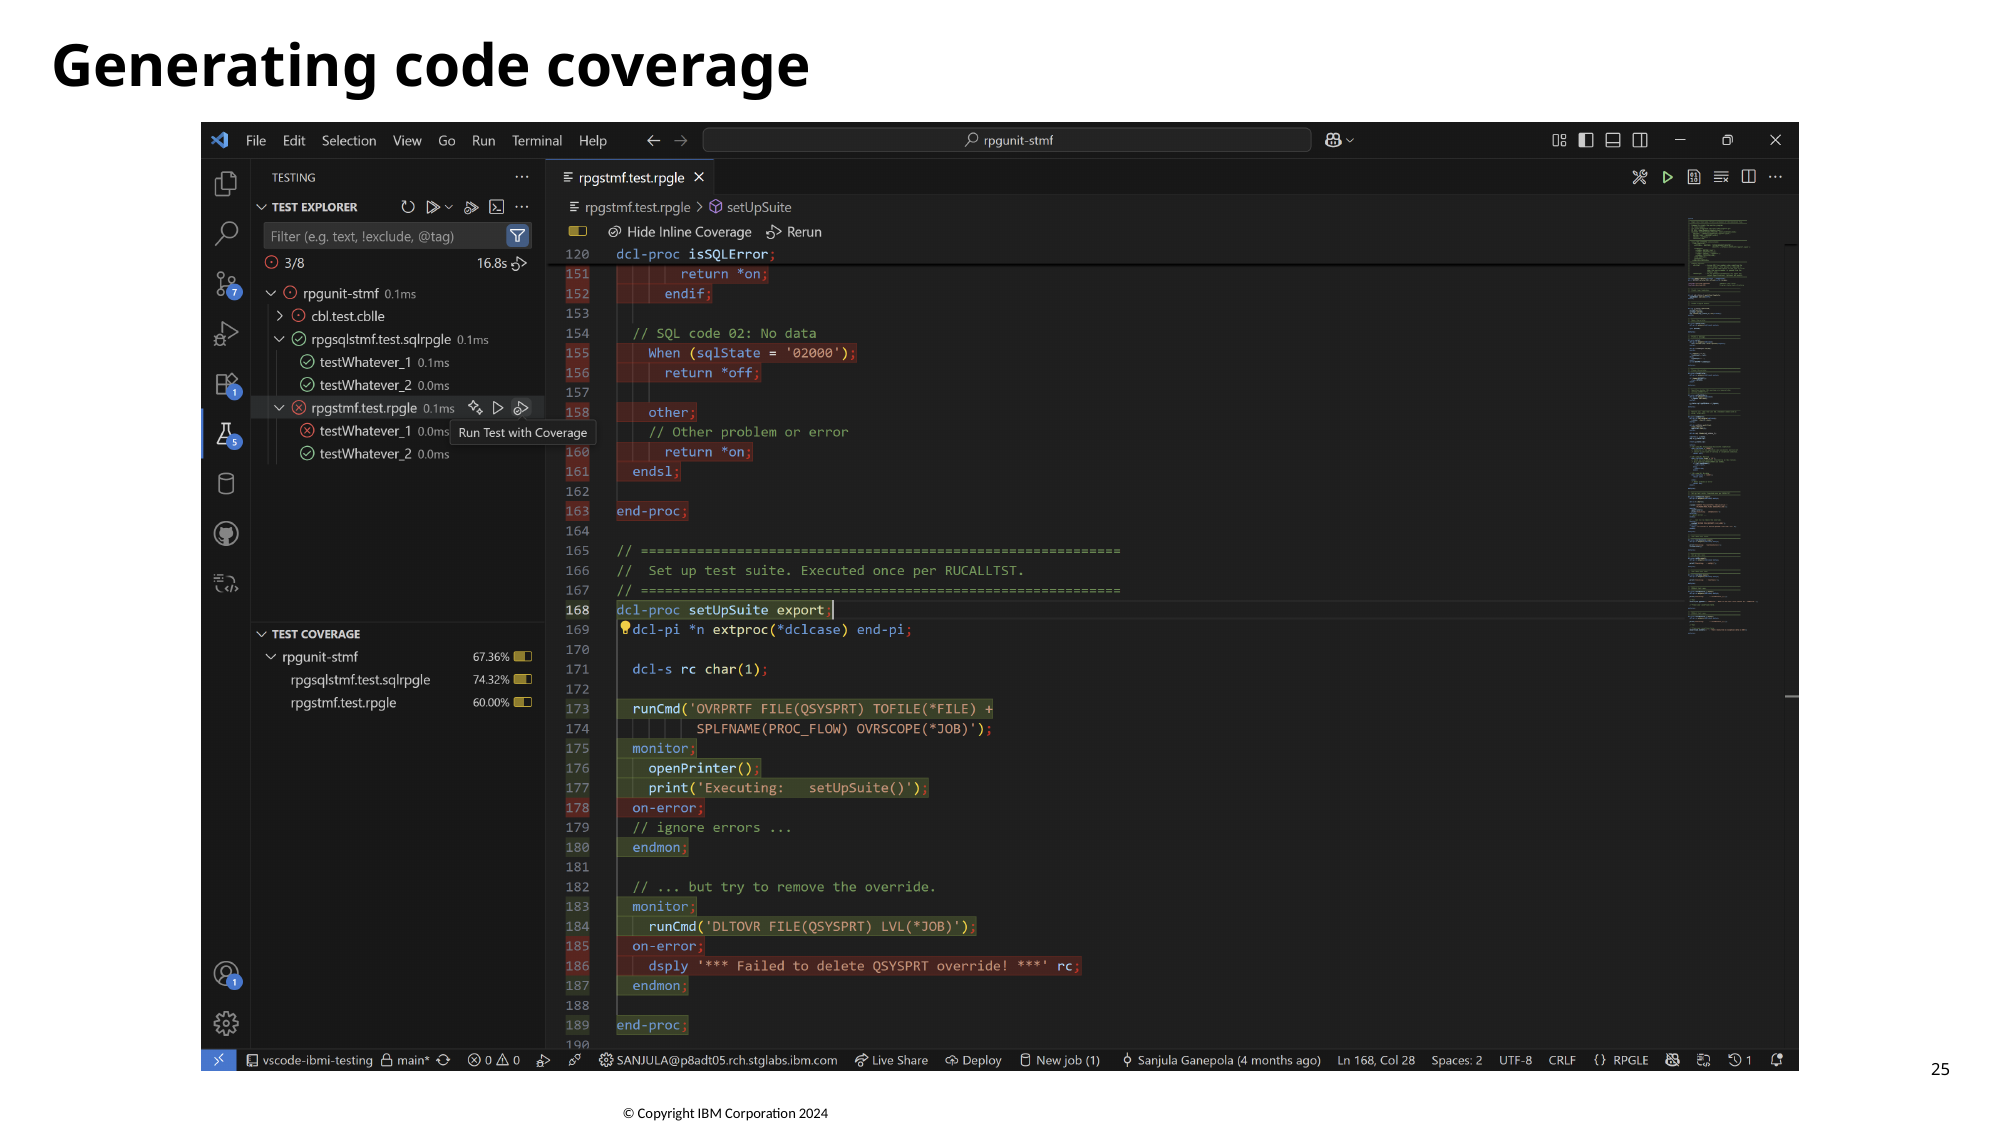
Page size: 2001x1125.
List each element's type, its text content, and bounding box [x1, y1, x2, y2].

title Generating code coverage [51, 36, 1721, 101]
picture [201, 122, 1799, 1071]
slide_number 25 [1500, 1055, 1950, 1086]
